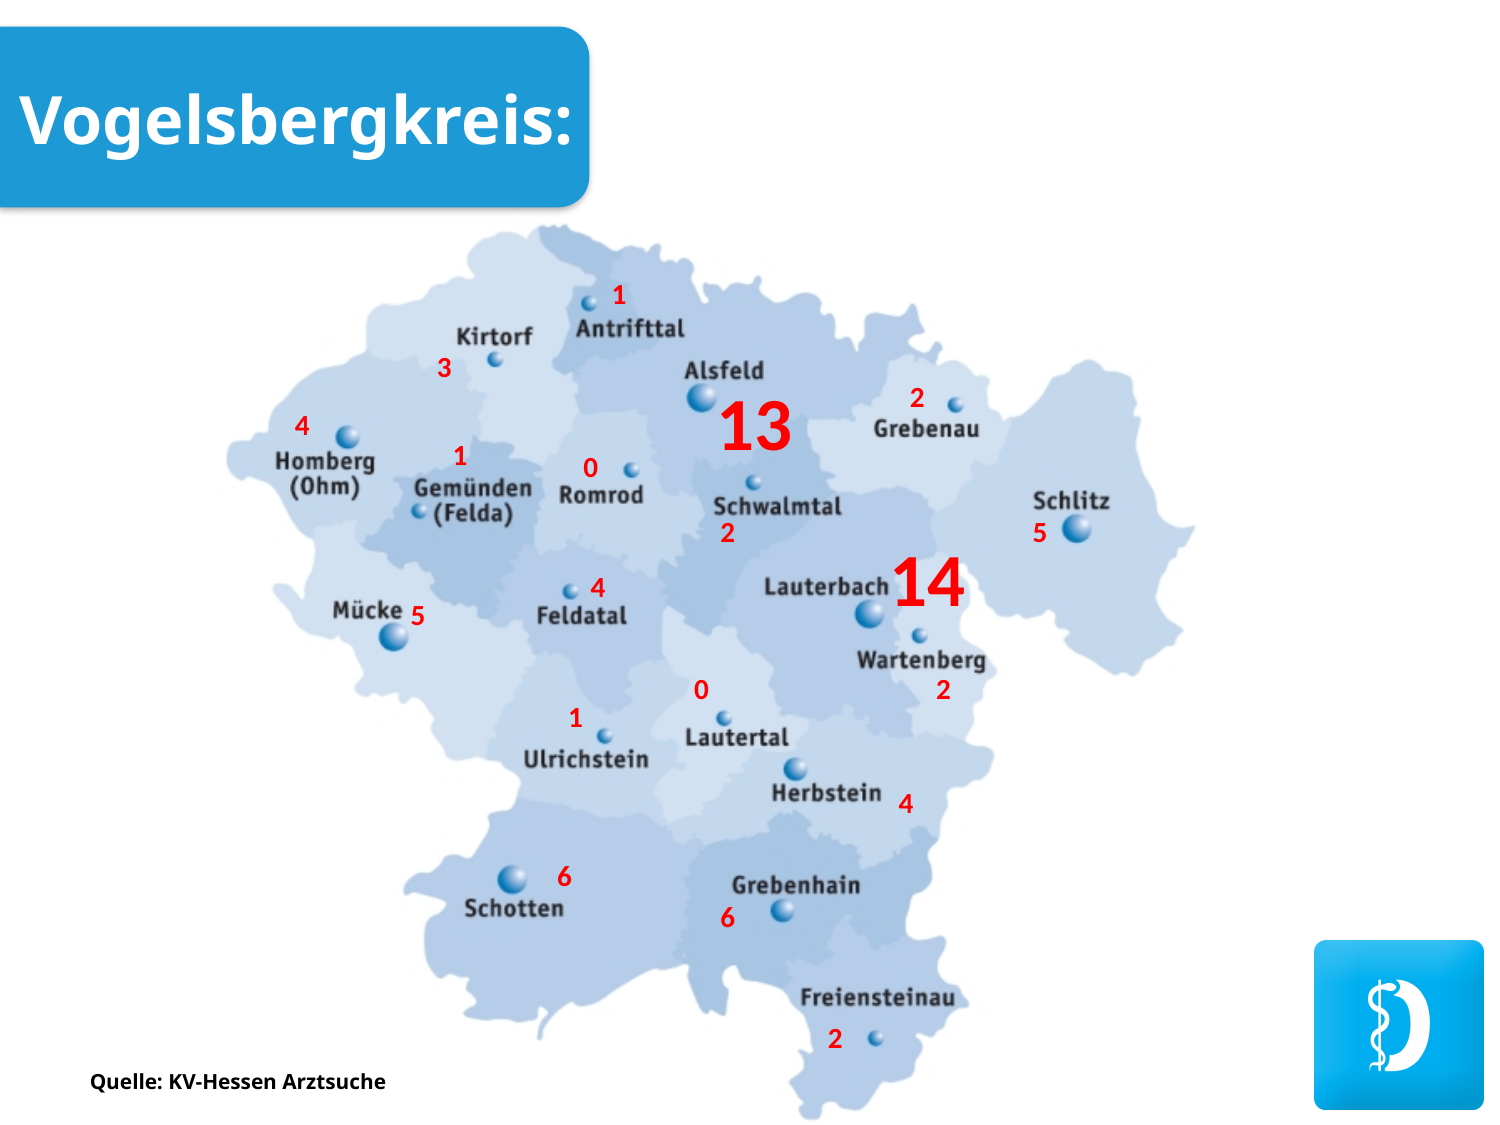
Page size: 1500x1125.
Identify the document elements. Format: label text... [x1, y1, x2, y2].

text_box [217, 207, 1204, 1125]
picture [1314, 939, 1484, 1076]
text_box Quelle: KV-Hessen Arztsuche [75, 1061, 212, 1102]
text_box [0, 26, 590, 208]
text_box Vogelsbergkreis: [4, 70, 589, 166]
picture [1369, 980, 1395, 1070]
picture [1385, 980, 1429, 1071]
